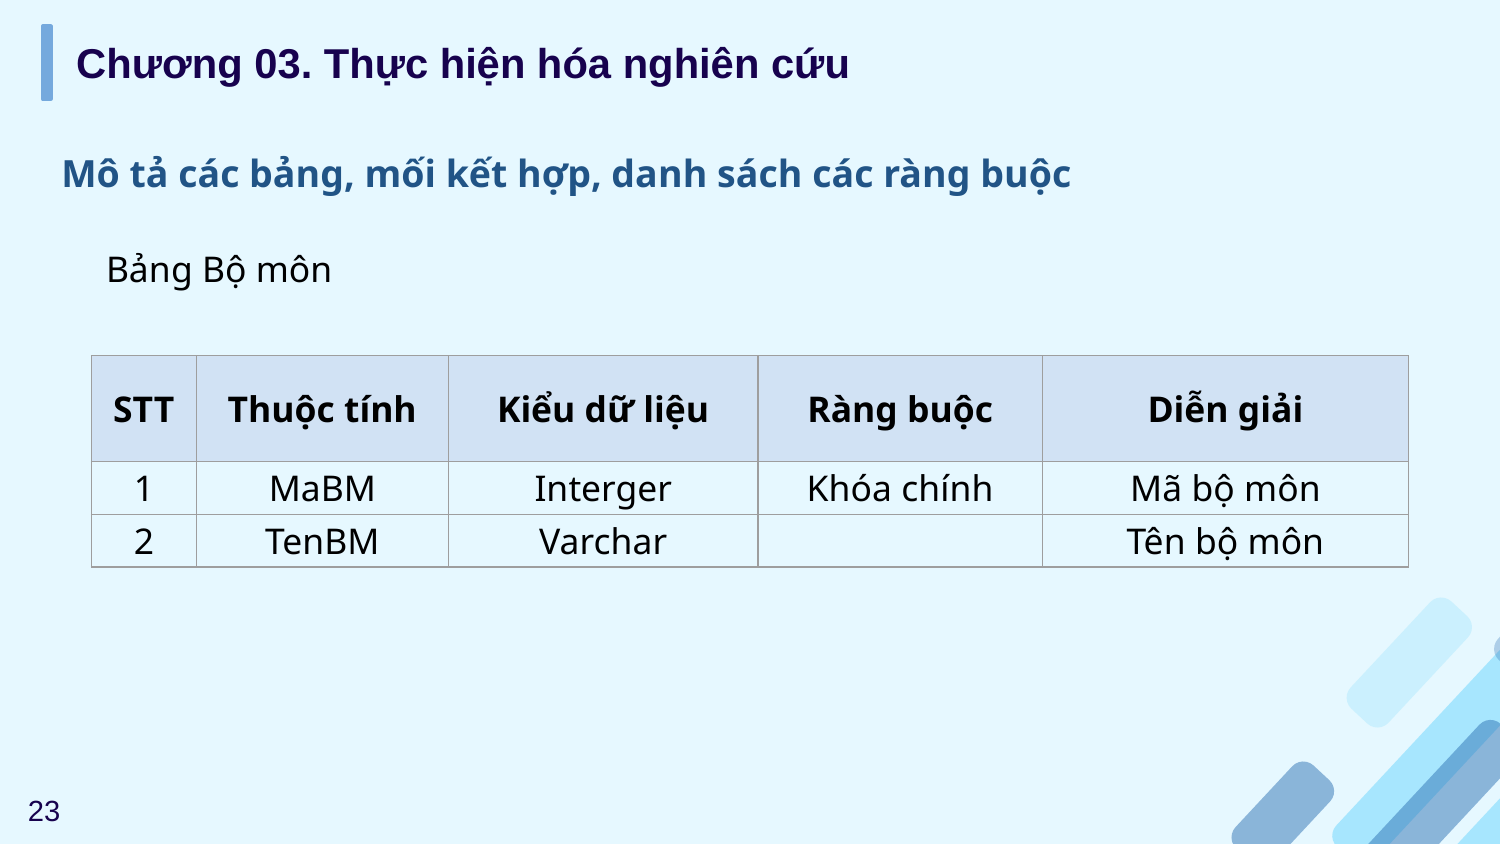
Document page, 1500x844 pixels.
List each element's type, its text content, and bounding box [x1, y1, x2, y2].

table_header Thuộc tính [197, 356, 448, 461]
text_box Bảng Bộ môn [91, 239, 422, 297]
table_cell Varchar [449, 515, 757, 566]
table_header STT [92, 356, 196, 461]
table_cell TenBM [197, 515, 448, 566]
table_header Kiểu dữ liệu [449, 356, 757, 461]
text_box Chương 03. Thực hiện hóa nghiên cứu [61, 29, 1288, 95]
table_cell Interger [449, 462, 757, 514]
table_header Diễn giải [1043, 356, 1408, 461]
text_box Mô tả các bảng, mối kết hợp, danh sách các ràng buộc [46, 120, 1467, 203]
table_cell Mã bộ môn [1043, 462, 1408, 514]
table_cell Khóa chính [759, 462, 1042, 514]
table_cell MaBM [197, 462, 448, 514]
table_header Ràng buộc [759, 356, 1042, 461]
text_box 23 [13, 785, 102, 836]
table_cell Tên bộ môn [1043, 515, 1408, 566]
table_cell 1 [92, 462, 196, 514]
table_cell 2 [92, 515, 196, 566]
text_box [41, 24, 53, 101]
table_cell [759, 515, 1042, 566]
